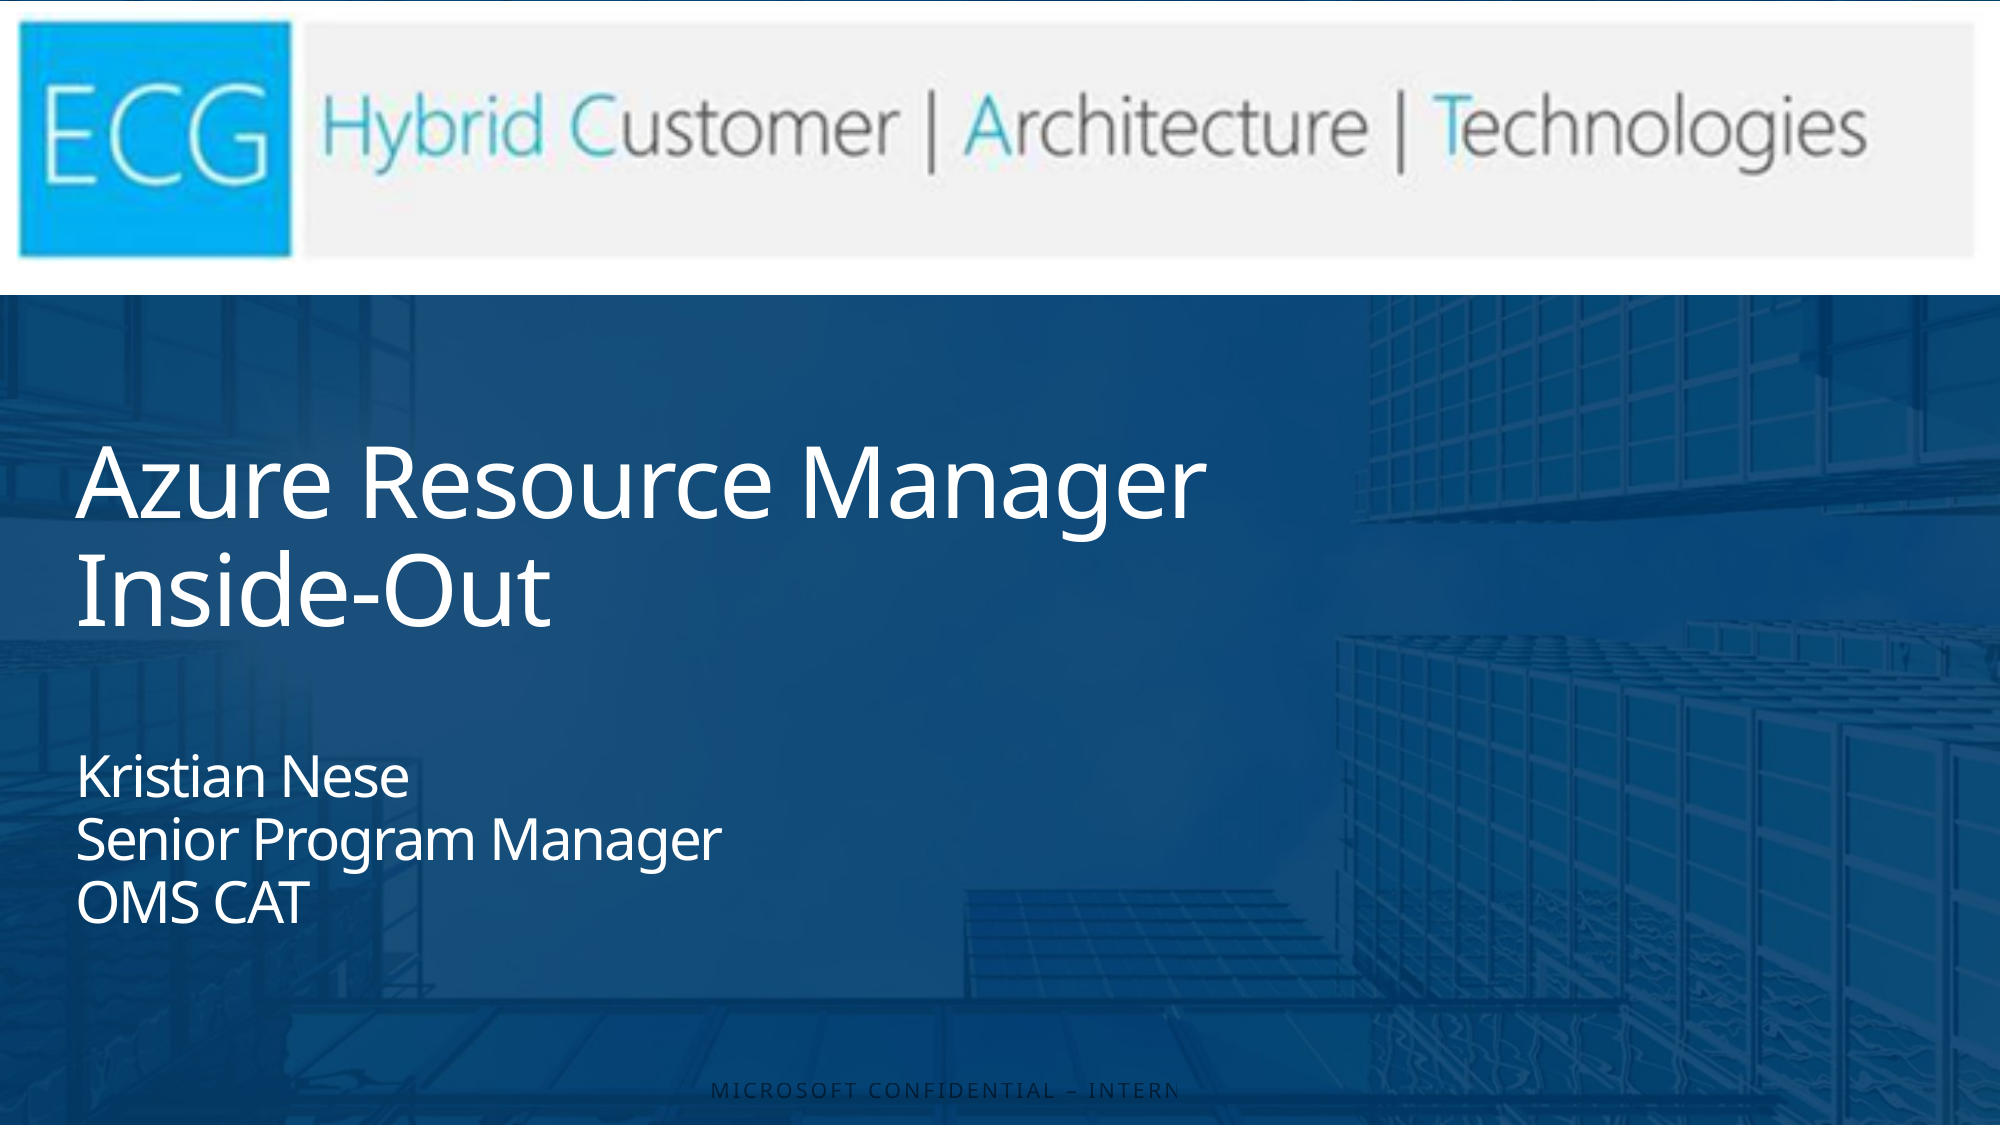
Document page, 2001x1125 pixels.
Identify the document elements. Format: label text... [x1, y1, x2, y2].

picture [0, 0, 2000, 1125]
text_box Azure Resource Manager Inside-Out Kristian Nese Senior Program Manager OMS CAT [75, 417, 1972, 889]
